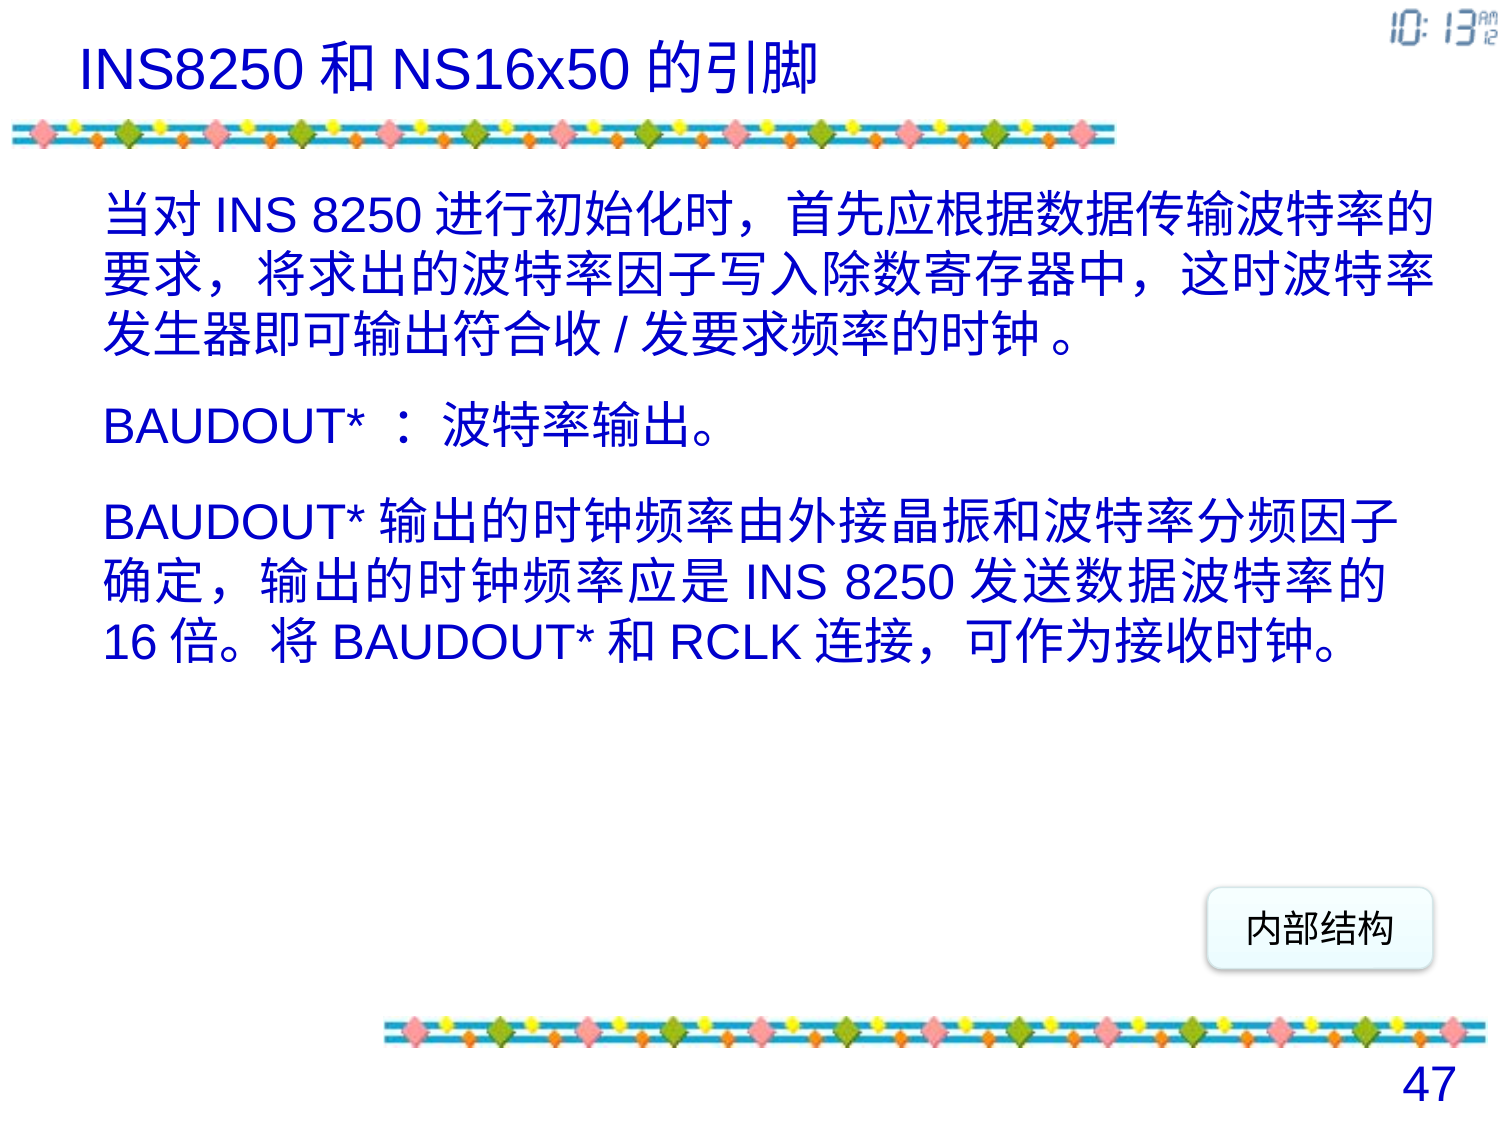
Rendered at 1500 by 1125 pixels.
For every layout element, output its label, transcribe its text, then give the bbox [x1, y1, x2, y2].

picture [383, 1016, 1488, 1048]
text_box INS8250和NS16x50的引脚 [63, 23, 1119, 110]
picture [1371, 0, 1500, 56]
text_box 内部结构 [1206, 886, 1434, 970]
text_box BAUDOUT*输出的时钟频率由外接晶振和波特率分频因子确定，输出的时钟频率应是INS 8250发送数据波特率的16倍。将BAUDOUT*和RCLK连接，可作为接收时钟。 [87, 482, 1415, 678]
text_box BAUDOUT* ：波特率输出。 [87, 385, 764, 461]
text_box 当对INS 8250进行初始化时，首先应根据数据传输波特率的要求，将求出的波特率因子写入除数寄存器中，这时波特率发生器即可输出符合收/发要求频率的时钟 。 [87, 174, 1450, 370]
picture [11, 119, 1117, 149]
